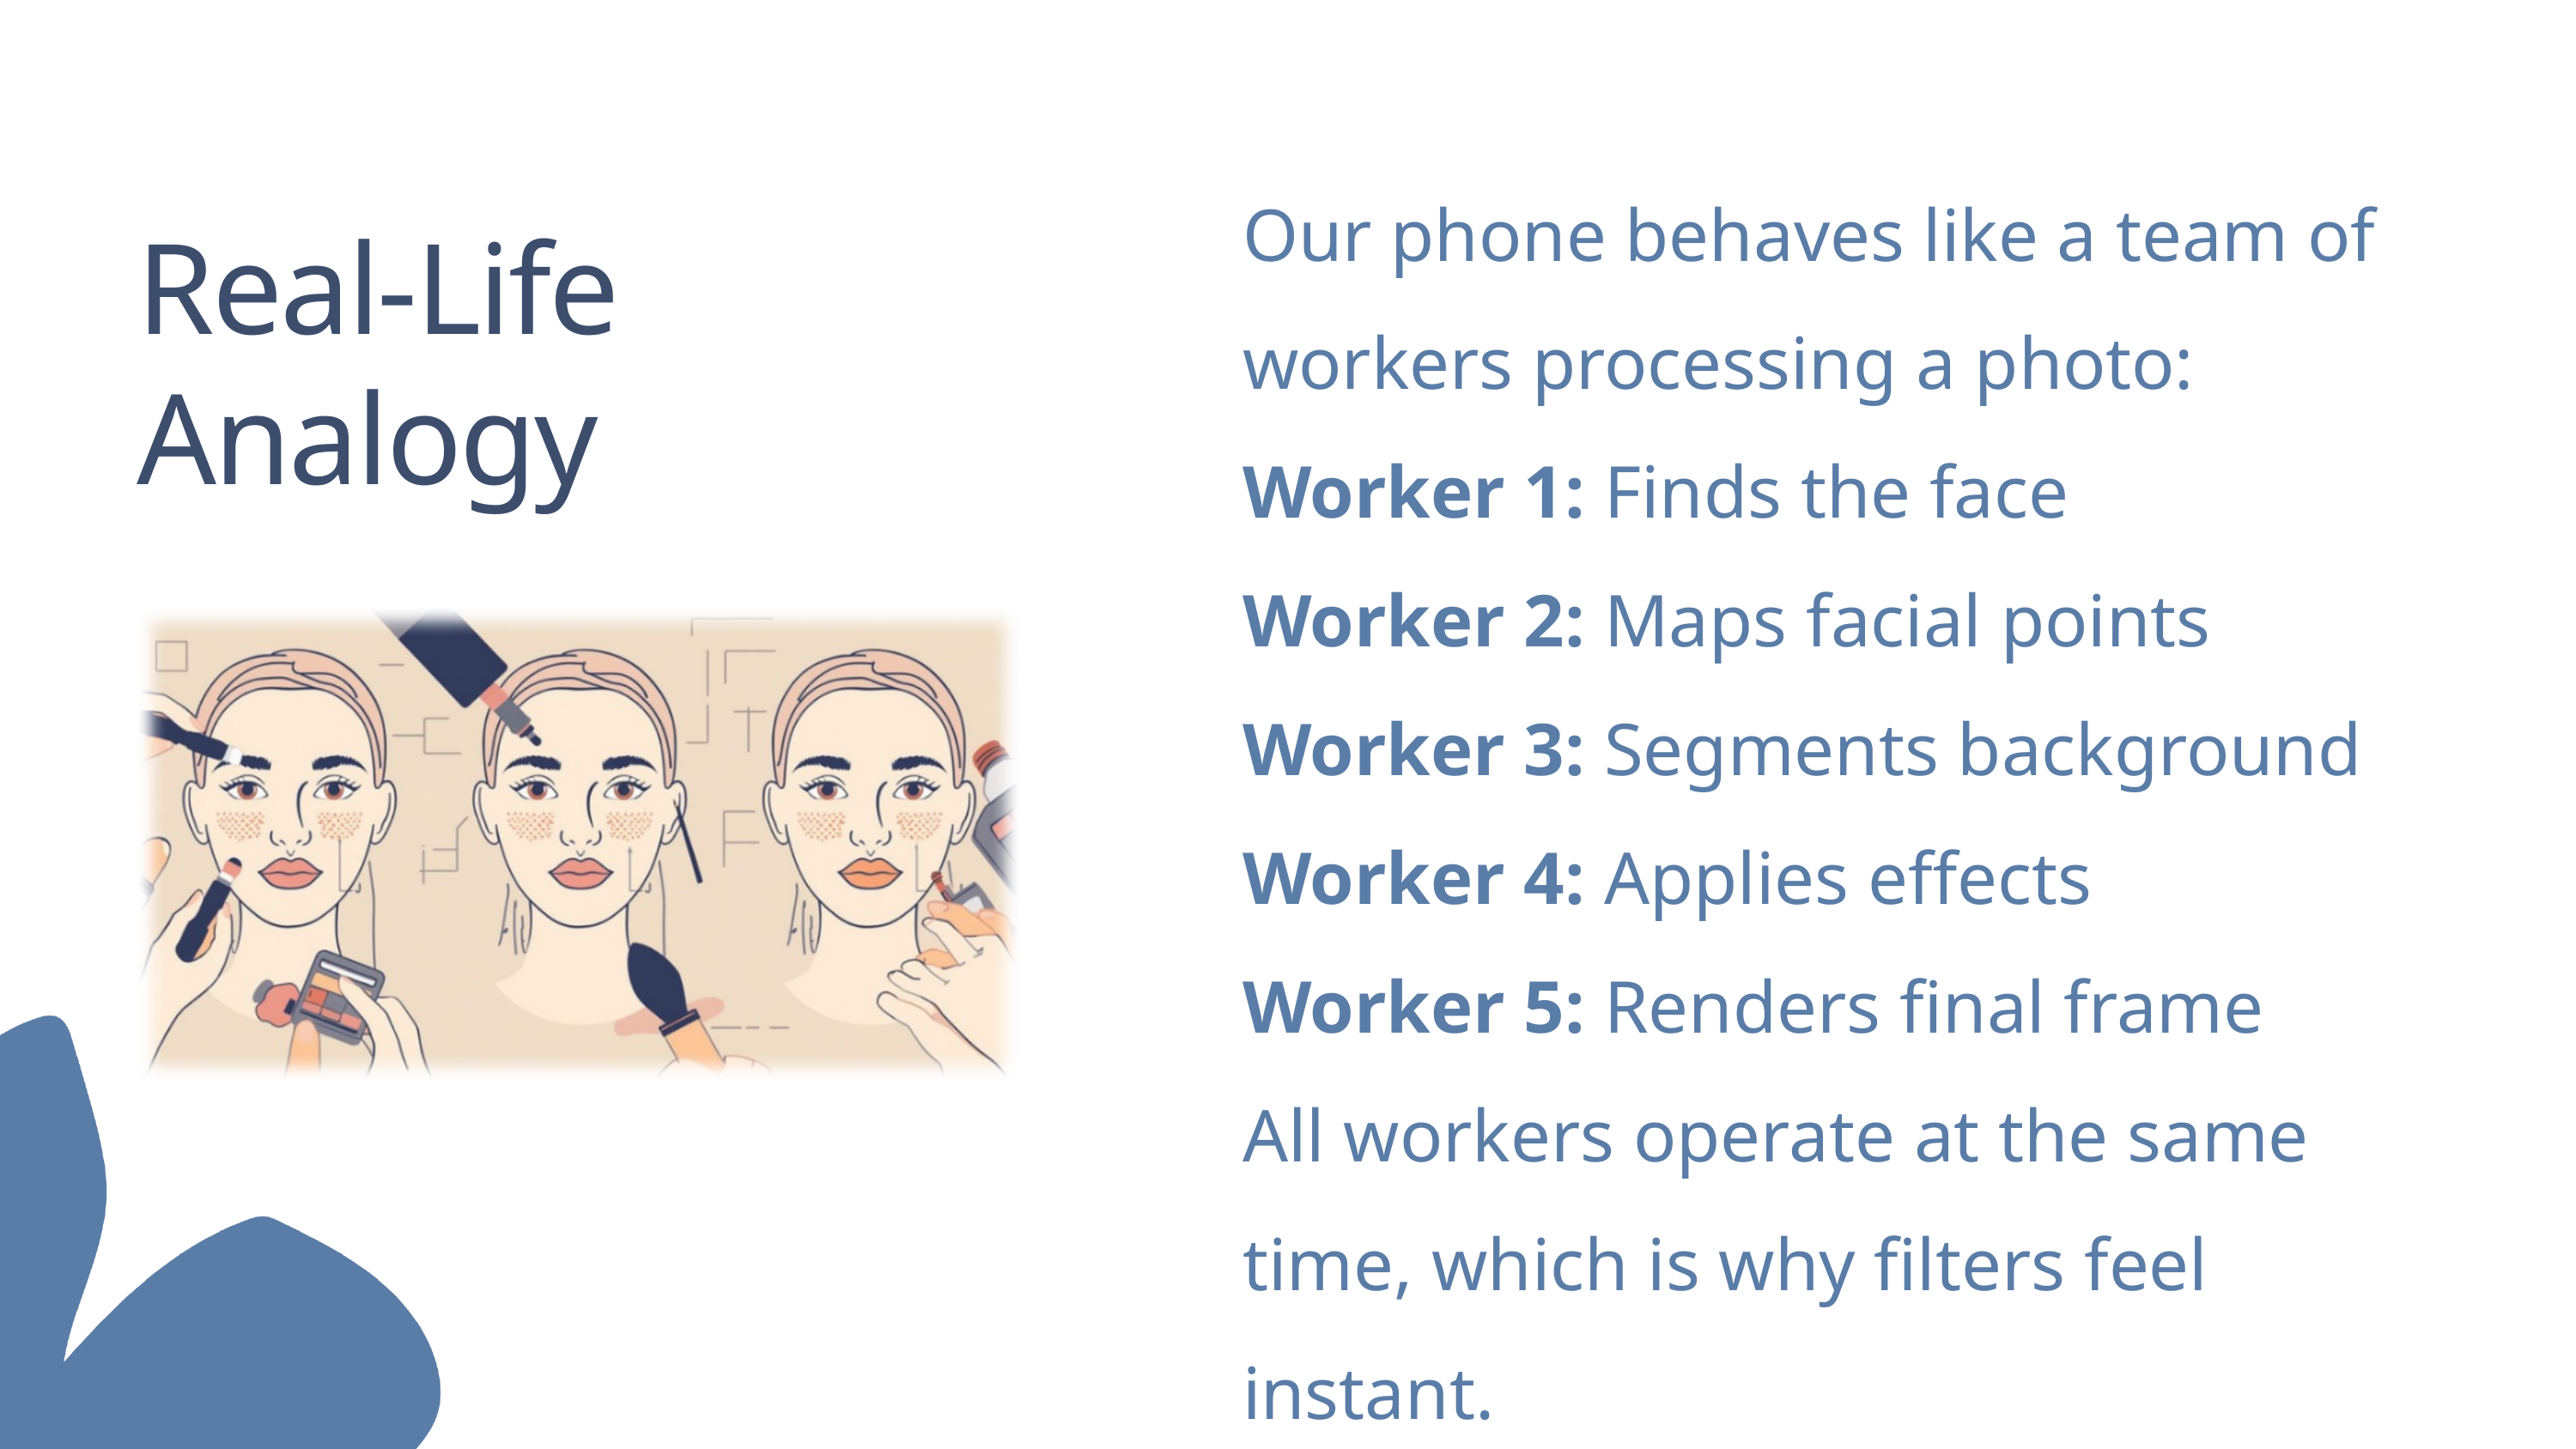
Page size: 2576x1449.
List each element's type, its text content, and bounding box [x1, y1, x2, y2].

text_box Real-Life Analogy [137, 209, 1108, 510]
picture [137, 605, 1022, 1082]
text_box Our phone behaves like a team of workers processing a photo: Worker 1: Finds the face Worker 2: Maps facial points Worker 3: Segments background Worker 4: Applies effects Worker 5: Renders final frame All workers operate at the same time, which is why filters feel instant. [1242, 146, 2479, 1434]
text_box [0, 1014, 442, 1449]
